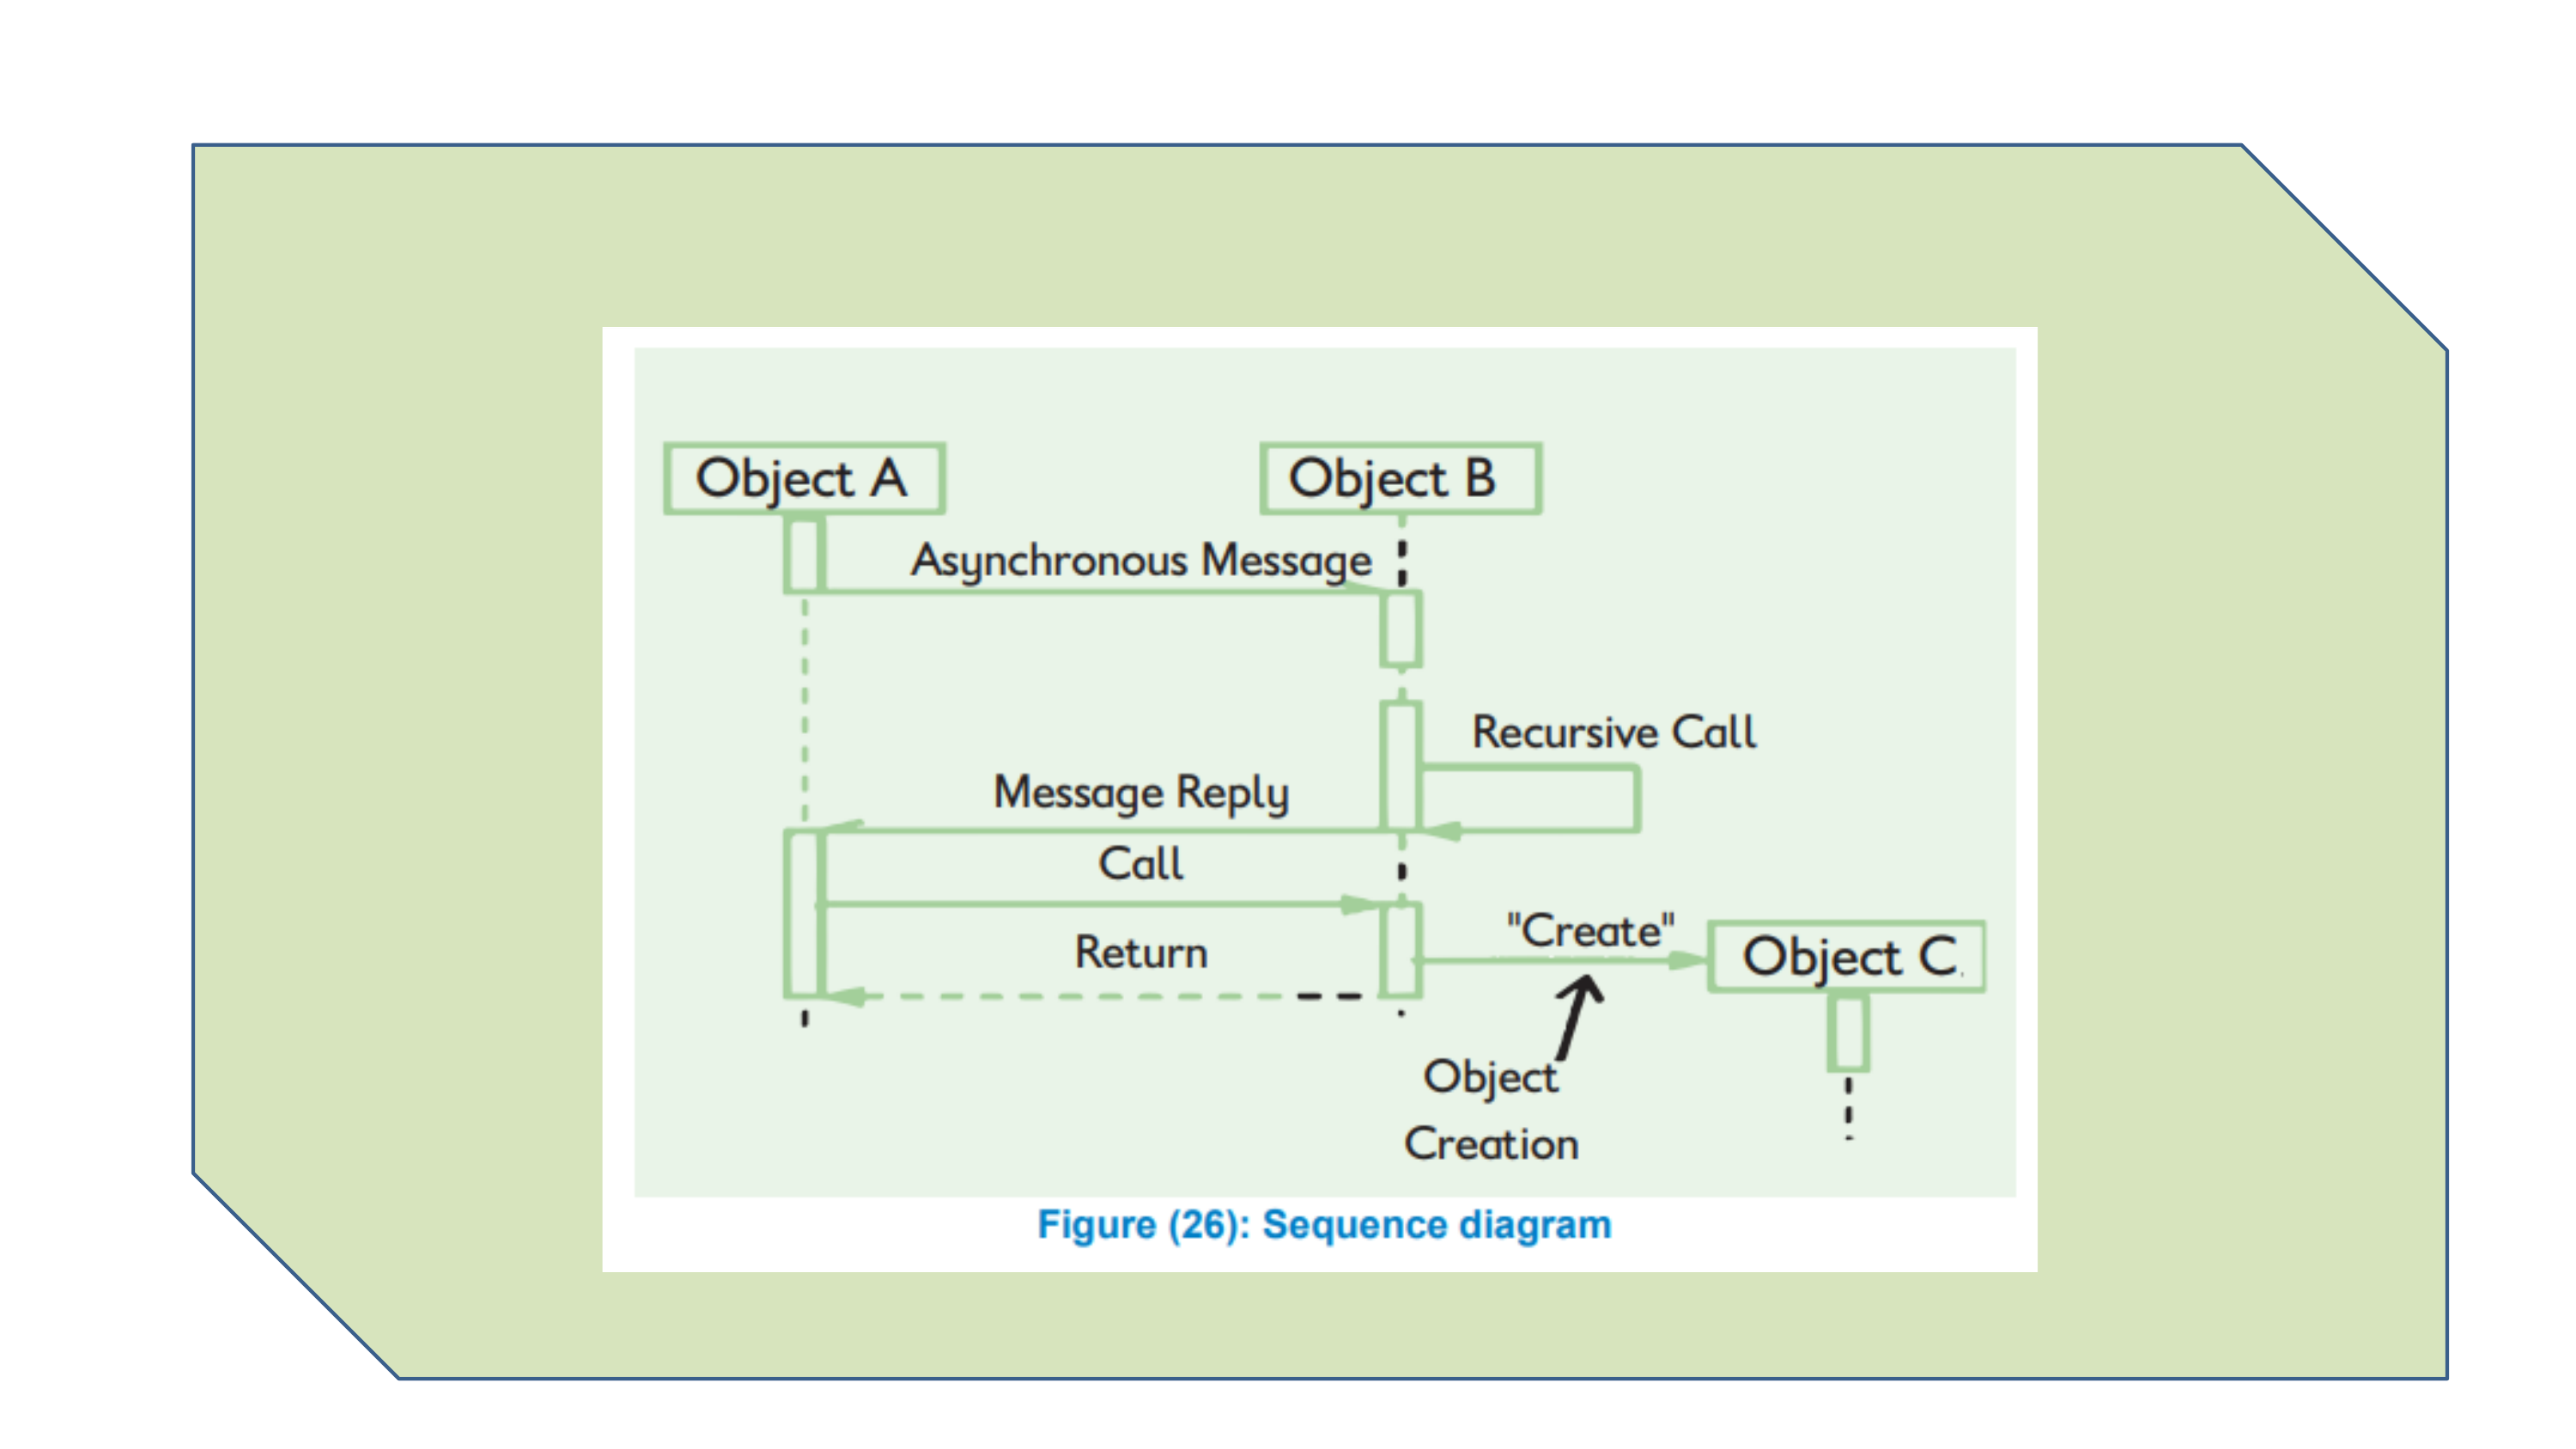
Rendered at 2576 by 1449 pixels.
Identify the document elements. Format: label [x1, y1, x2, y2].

text_box [191, 142, 2450, 1381]
text_box [602, 327, 2038, 1272]
